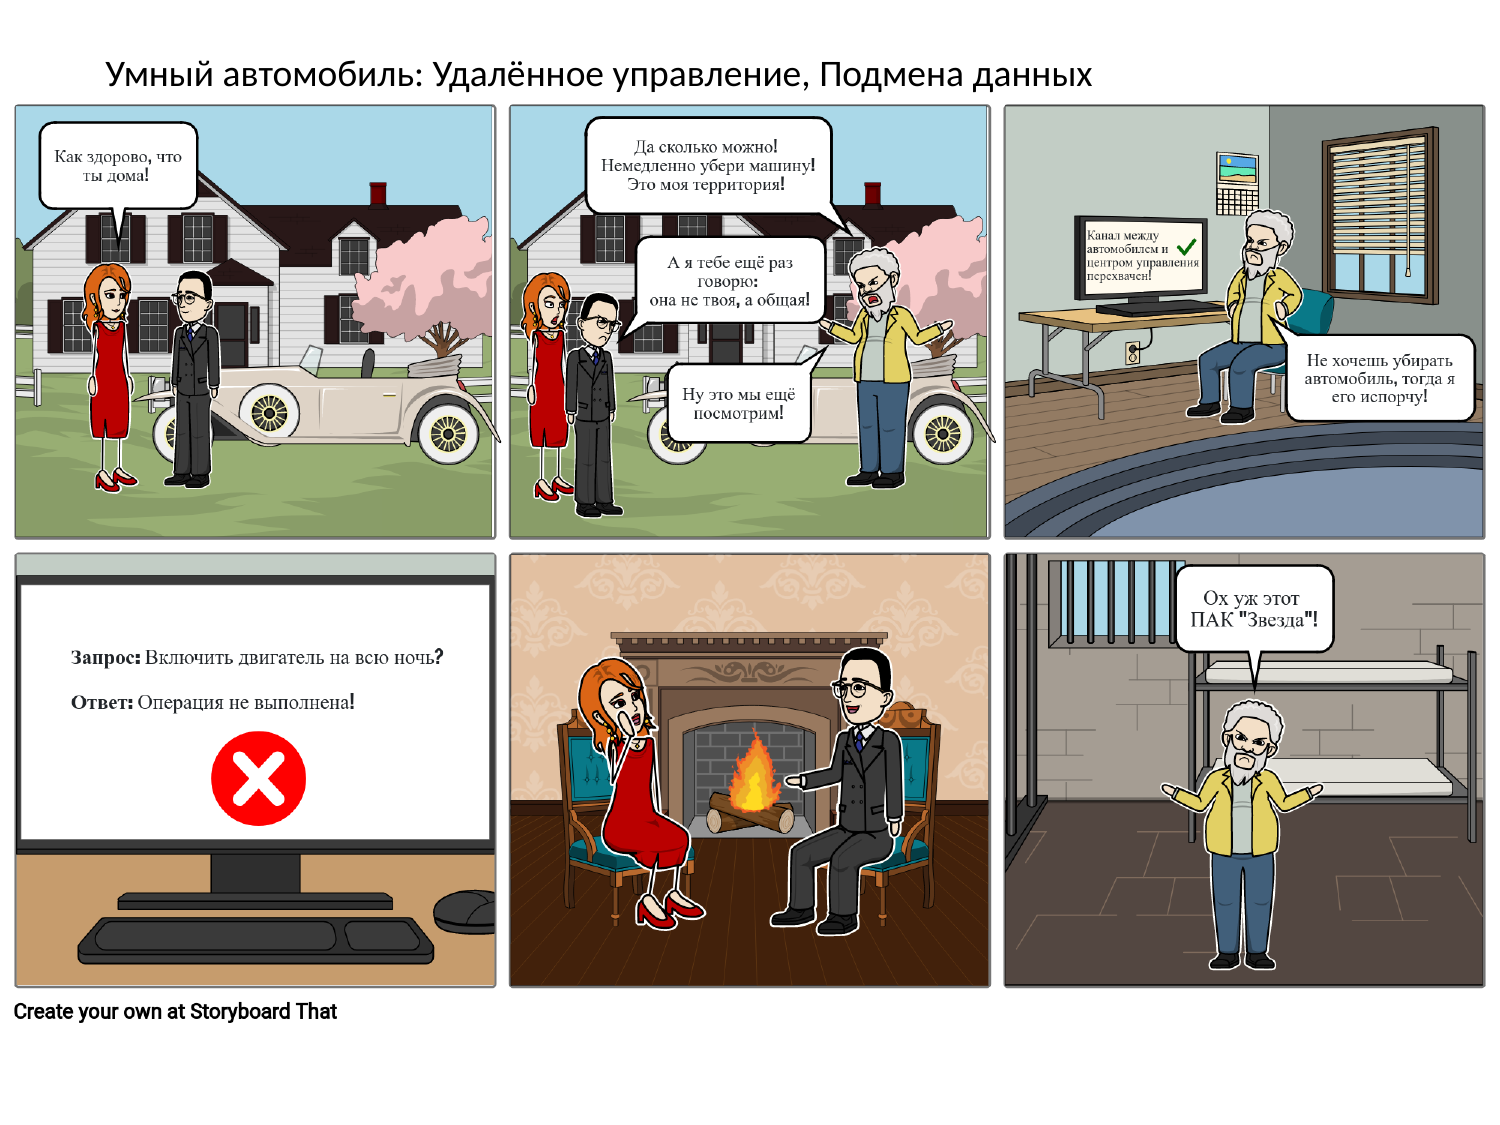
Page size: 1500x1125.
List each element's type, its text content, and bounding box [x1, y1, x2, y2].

text_box Умный автомобиль: Удалённое управление, Подмена данных [90, 41, 1109, 90]
picture [0, 90, 1500, 1035]
